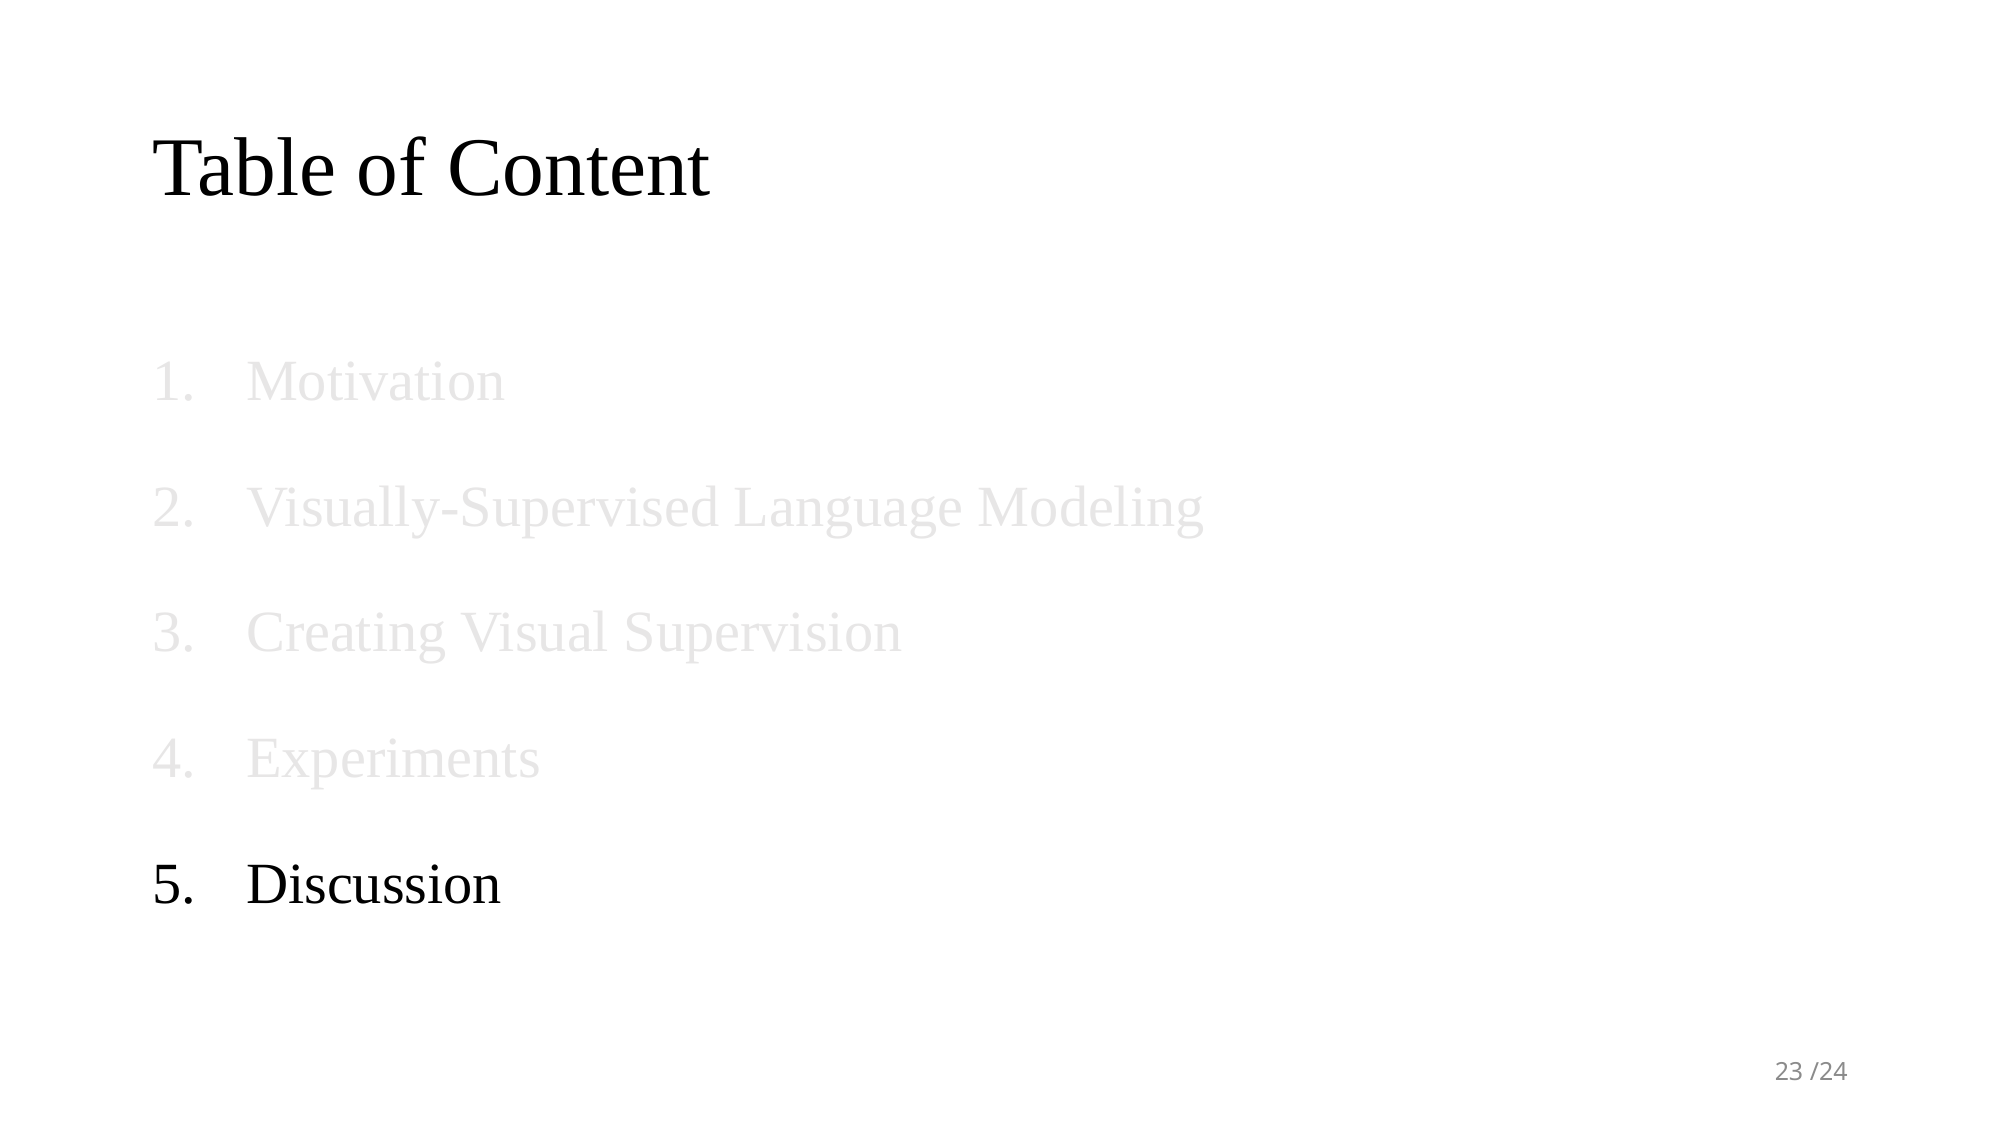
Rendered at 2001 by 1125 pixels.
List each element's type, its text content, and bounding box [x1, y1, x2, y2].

list Motivation Visually-Supervised Language Modeling Creating Visual Supervision Experiments Discussion [137, 299, 1863, 1014]
title Table of Content [137, 59, 1863, 278]
slide_number 23 /24 [1412, 1042, 1863, 1103]
